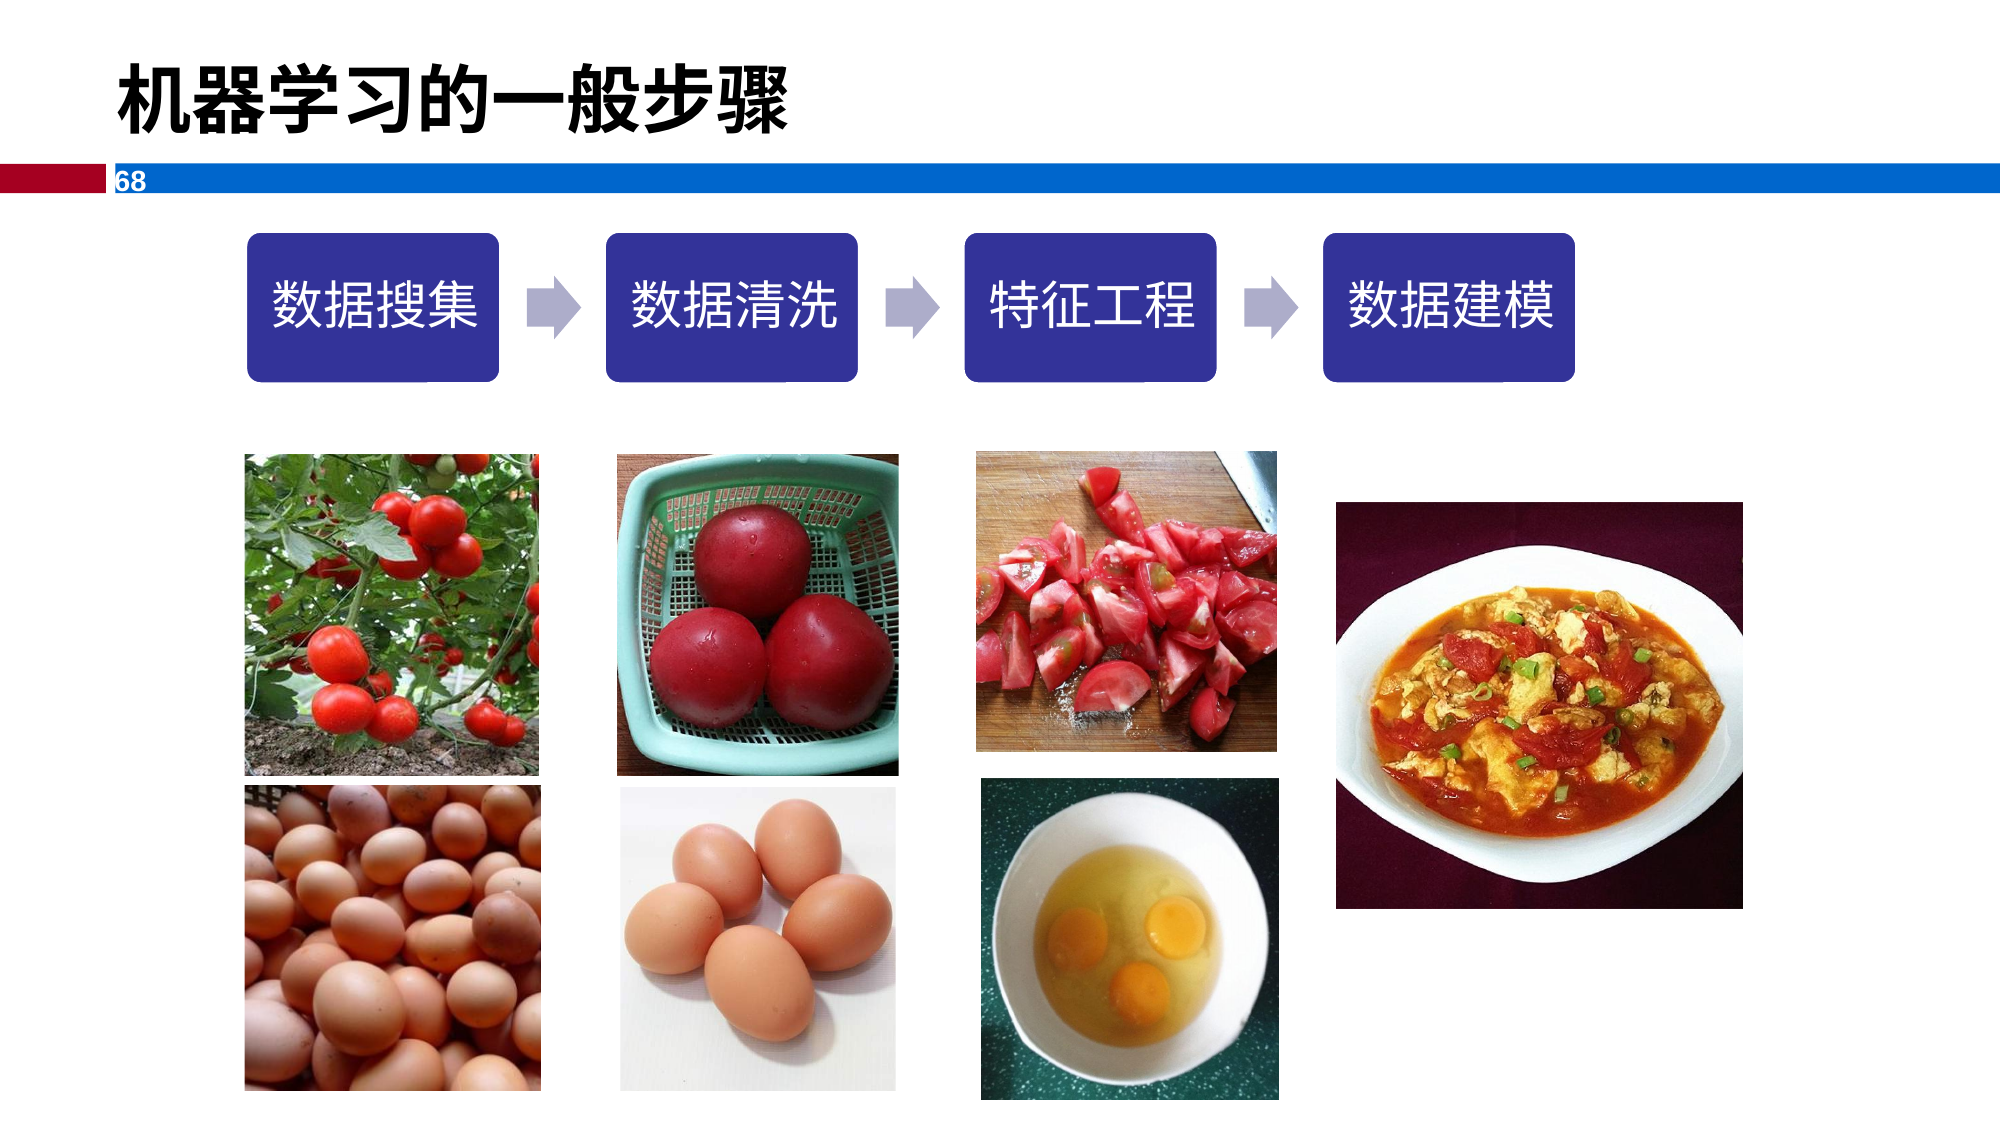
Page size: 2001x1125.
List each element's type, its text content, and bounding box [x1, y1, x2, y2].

picture [1336, 501, 1743, 909]
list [616, 454, 899, 777]
picture [244, 454, 540, 777]
picture [981, 778, 1279, 1101]
picture [620, 787, 896, 1092]
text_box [244, 190, 1579, 425]
picture [244, 785, 542, 1092]
text_box 机器学习的一般步骤 [101, 44, 1266, 242]
picture [976, 451, 1277, 752]
